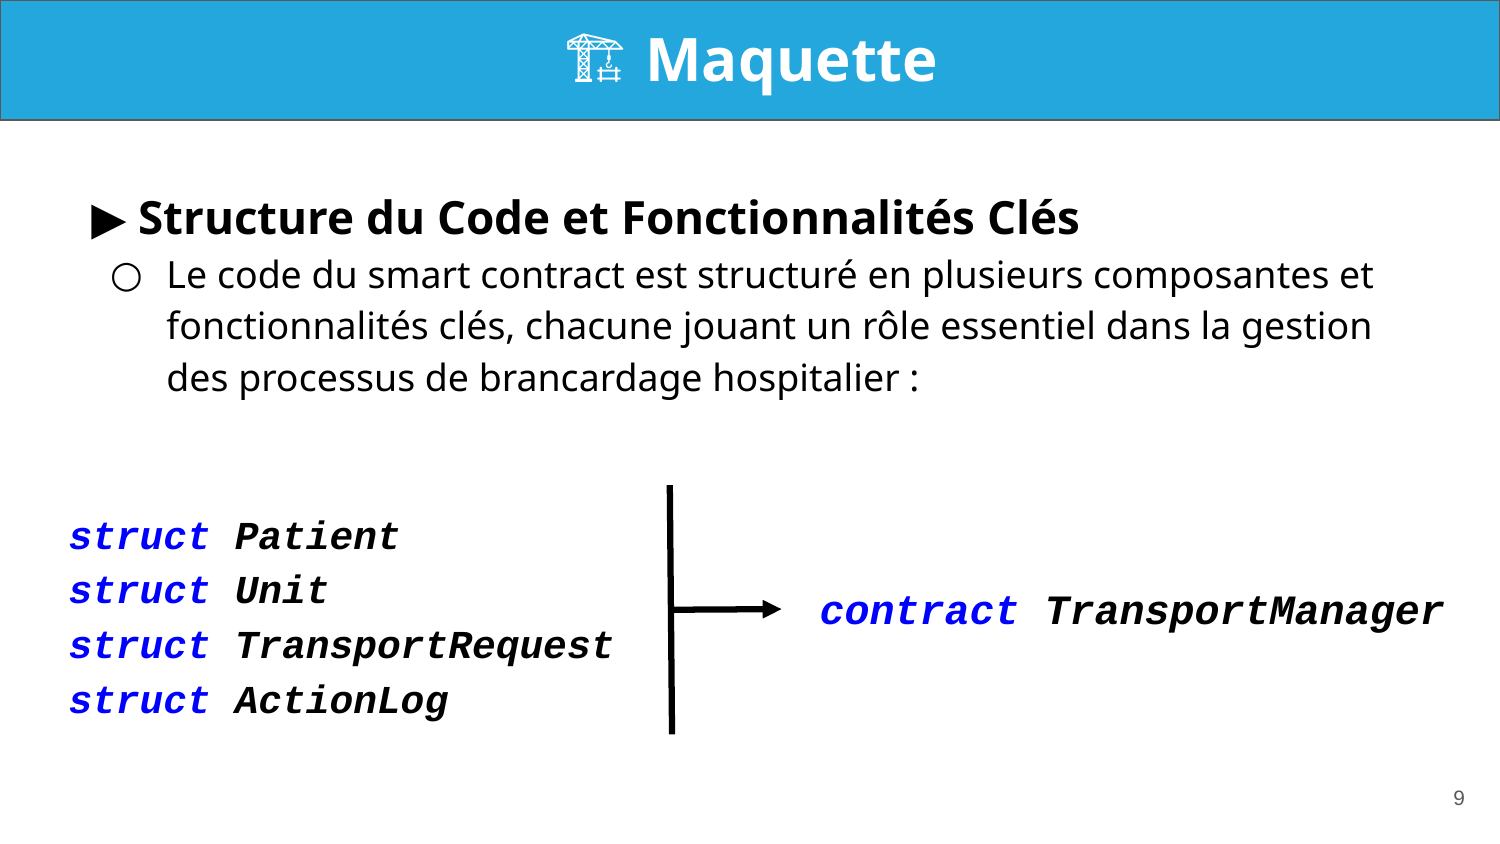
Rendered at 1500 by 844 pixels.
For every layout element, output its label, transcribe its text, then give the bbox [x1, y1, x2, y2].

slide_number ‹#› [1389, 764, 1480, 830]
text_box [0, 0, 1500, 120]
text_box ▶ Structure du Code et Fonctionnalités Clés Le code du smart contract est structuré en plusieurs composantes et fonctionnalités clés, chacune jouant un rôle essentiel dans la gestion des processus de brancardage hospitalier : [76, 165, 1449, 530]
title 🏗️ Maquette [51, 23, 1449, 109]
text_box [669, 484, 673, 735]
text_box struct Patient struct Unit struct TransportRequest struct ActionLog [53, 487, 662, 737]
text_box contract TransportManager [804, 560, 1488, 648]
